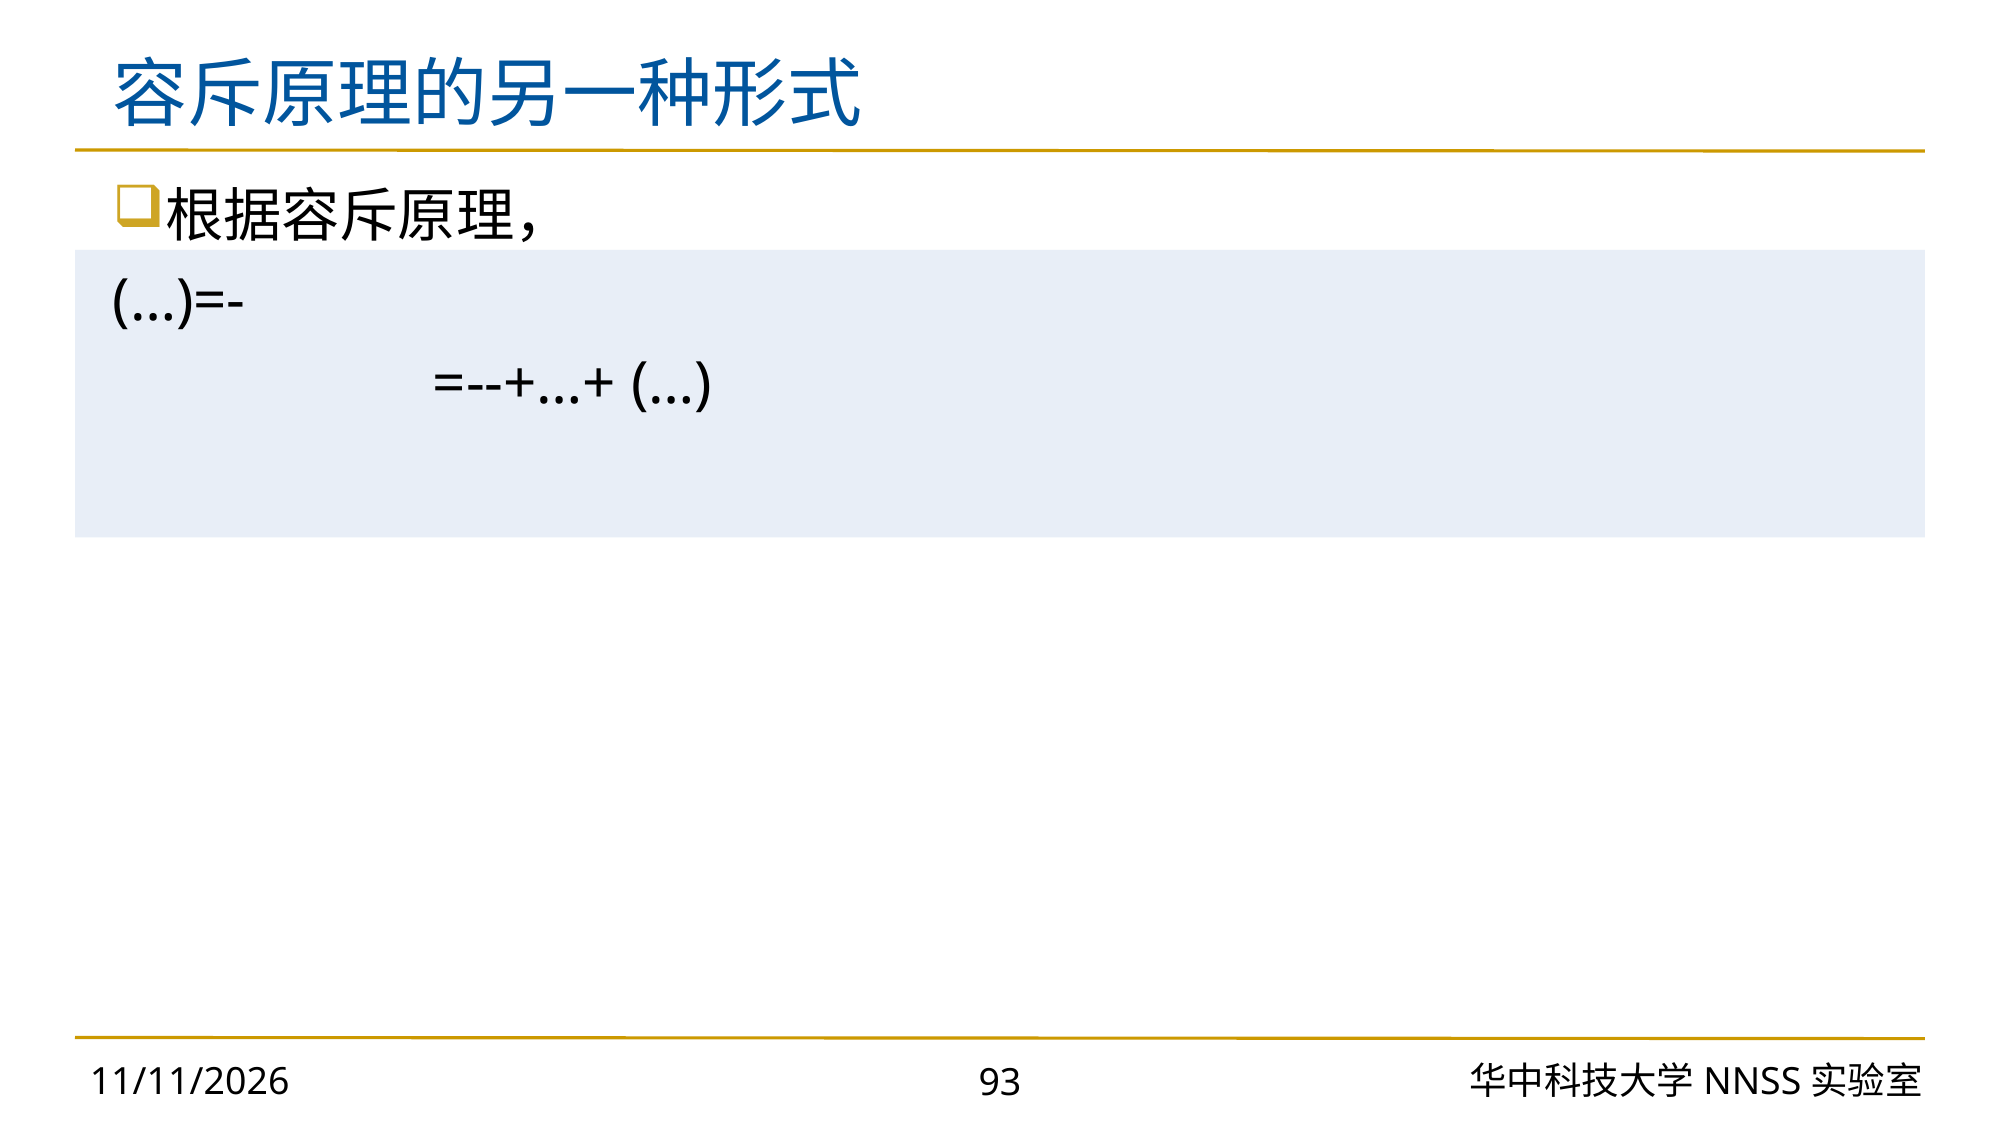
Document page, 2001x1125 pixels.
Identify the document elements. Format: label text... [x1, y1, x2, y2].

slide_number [75, 1050, 550, 1111]
text_box [74, 249, 1926, 538]
slide_number 93 [699, 1050, 1237, 1111]
footer 华中科技大学NNSS实验室 [1237, 1050, 1938, 1113]
title 容斥原理的另一种形式 [97, 44, 1900, 149]
